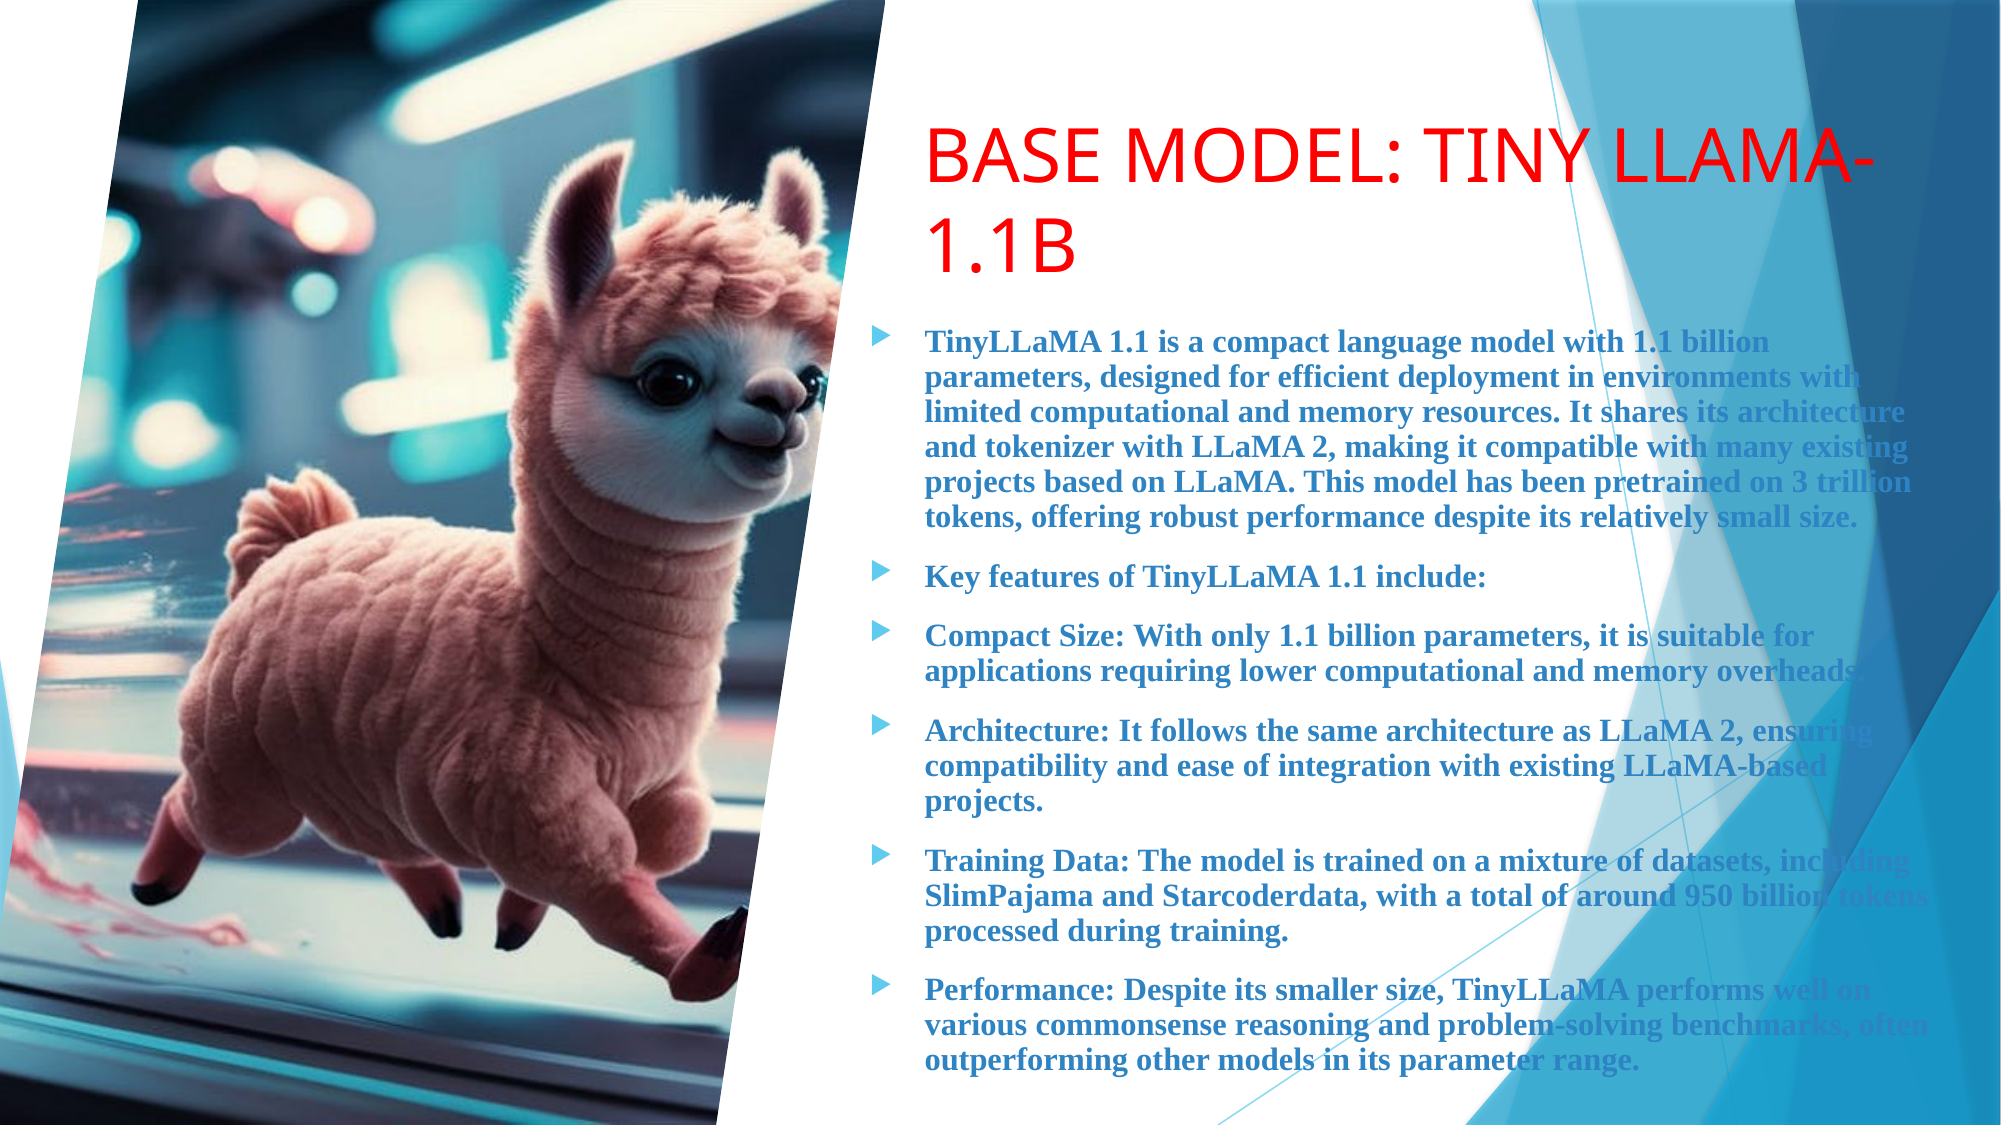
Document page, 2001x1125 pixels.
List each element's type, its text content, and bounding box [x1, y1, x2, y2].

list TinyLLaMA 1.1 is a compact language model with 1.1 billion parameters, designed for efficient deployment in environments with limited computational and memory resources. It shares its architecture and tokenizer with LLaMA 2, making it compatible with many existing projects based on LLaMA. This model has been pretrained on 3 trillion tokens, offering robust performance despite its relatively small size. Key features of TinyLLaMA 1.1 include: Compact Size: With only 1.1 billion parameters, it is suitable for applications requiring lower computational and memory overheads. Architecture: It follows the same architecture as LLaMA 2, ensuring compatibility and ease of integration with existing LLaMA-based projects. Training Data: The model is trained on a mixture of datasets, including SlimPajama and Starcoderdata, with a total of around 950 billion tokens processed during training. Performance: Despite its smaller size, TinyLLaMA performs well on various commonsense reasoning and problem-solving benchmarks, often outperforming other models in its parameter range. [890, 316, 1950, 1096]
title BASE MODEL: TINY LLAMA-1.1B [908, 99, 1985, 317]
picture [0, 0, 886, 1125]
